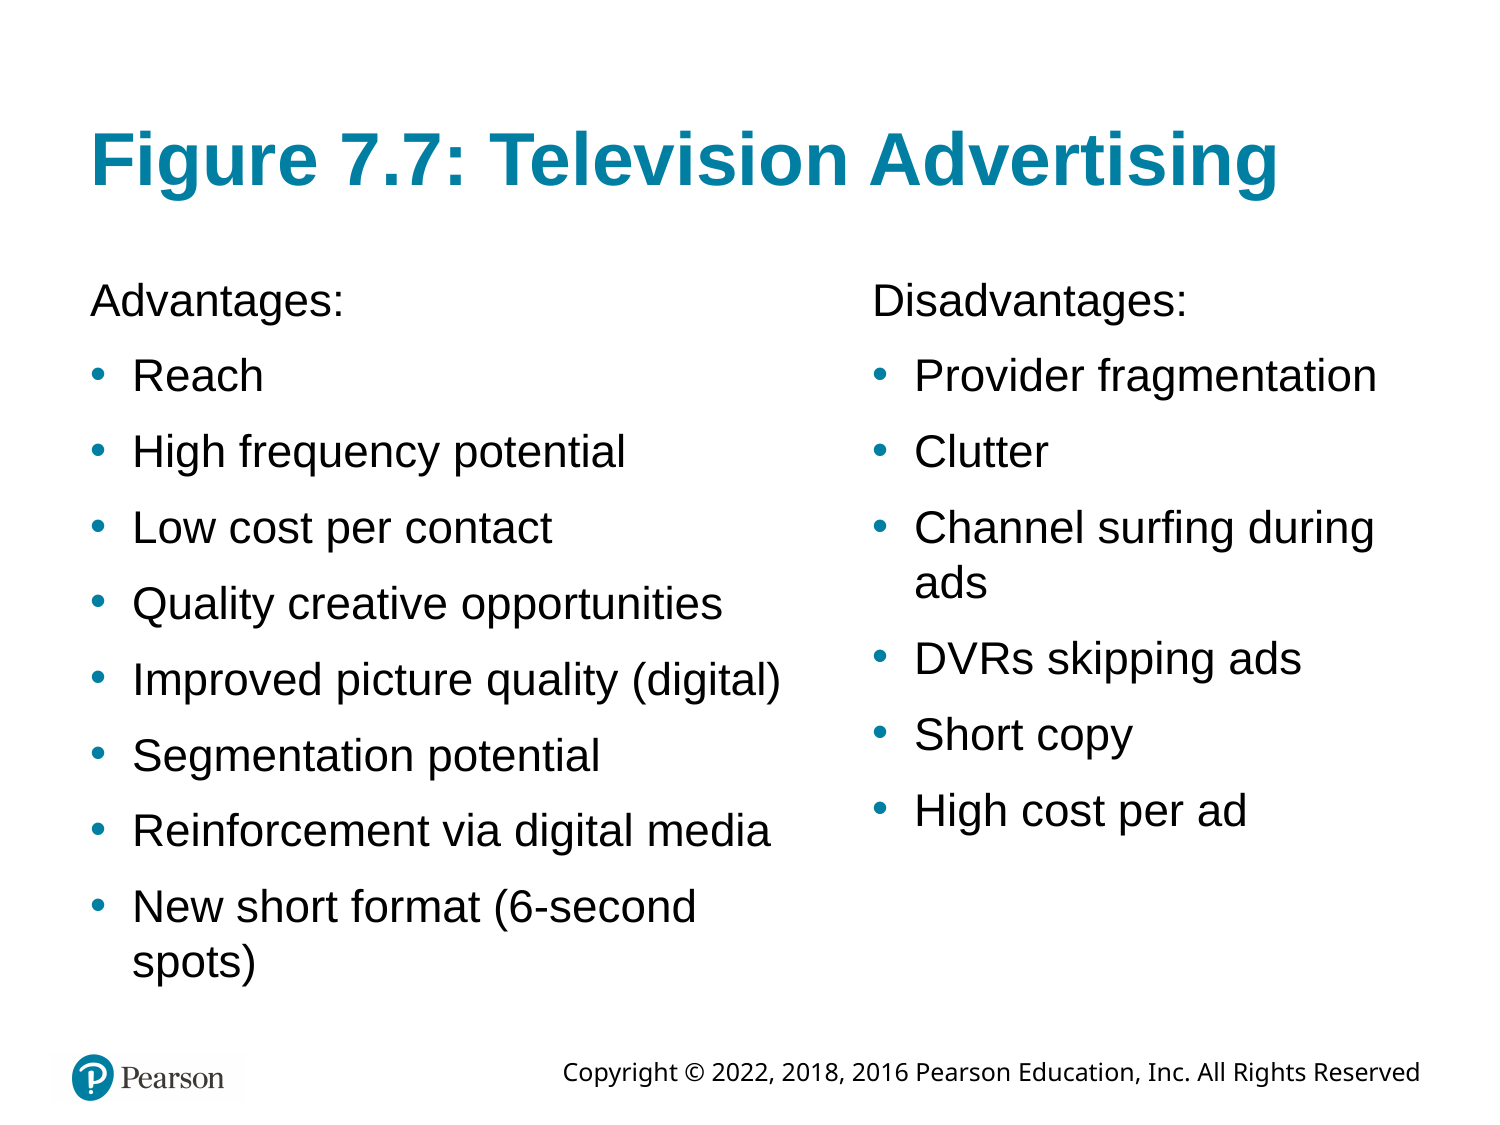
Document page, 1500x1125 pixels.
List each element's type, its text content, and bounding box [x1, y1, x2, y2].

list Disadvantages: Provider fragmentation Clutter Channel surfing during ads D V Rs skipping ads Short copy High cost per ad [857, 255, 1425, 997]
list Advantages: Reach High frequency potential Low cost per contact Quality creative opportunities Improved picture quality (digital) Segmentation potential Reinforcement via digital media New short format (6-second spots) [75, 255, 834, 1041]
picture [51, 1053, 245, 1102]
title Figure 7.7: Television Advertising [75, 35, 1425, 216]
